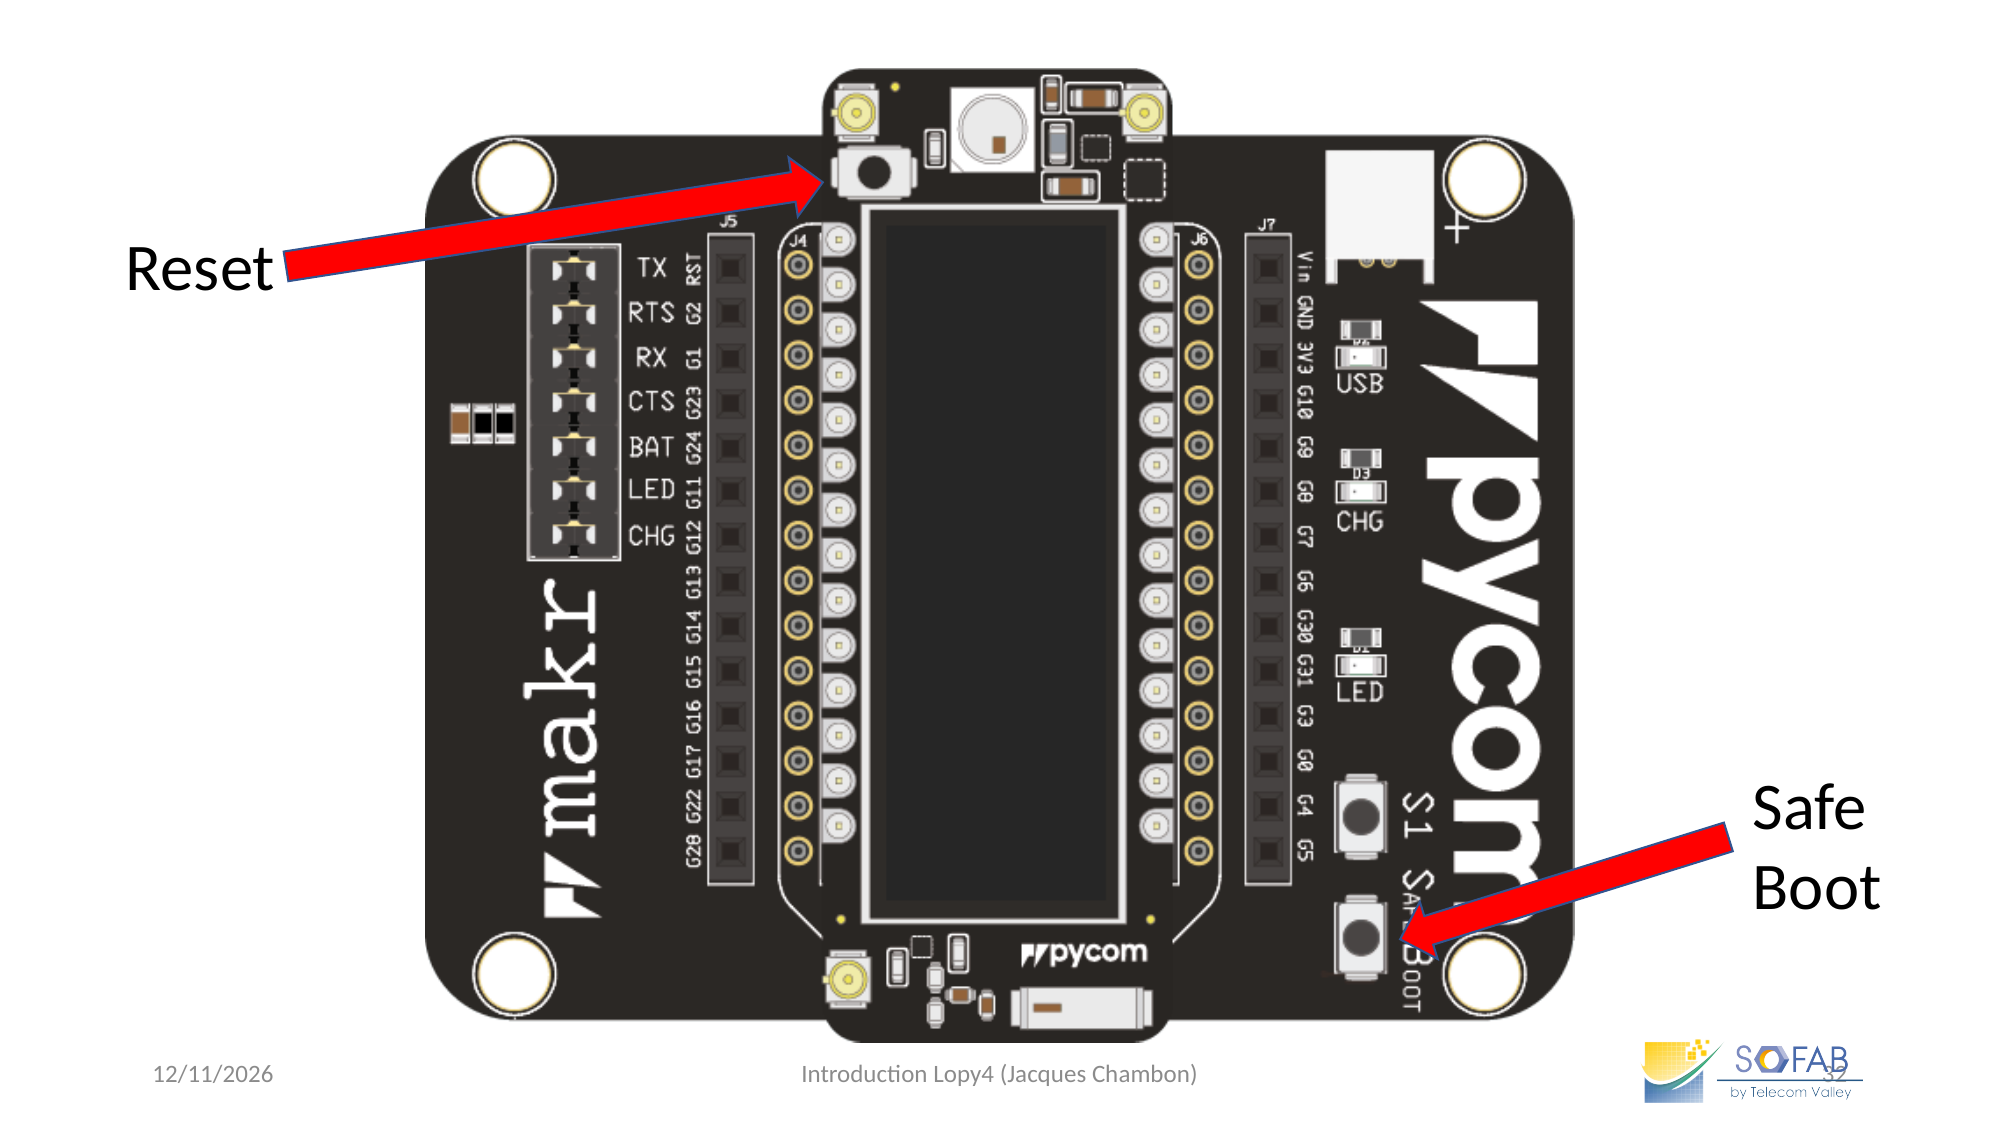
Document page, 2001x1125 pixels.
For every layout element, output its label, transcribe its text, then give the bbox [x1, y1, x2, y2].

text_box Safe Boot [1737, 755, 1897, 930]
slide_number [137, 1042, 588, 1103]
text_box [1575, 821, 1735, 902]
footer Introduction Lopy4 (Jacques Chambon) [662, 1043, 1338, 1103]
text_box [291, 228, 425, 282]
slide_number 32 [1412, 1042, 1863, 1103]
text_box Reset [111, 216, 291, 311]
picture [425, 68, 1575, 1043]
